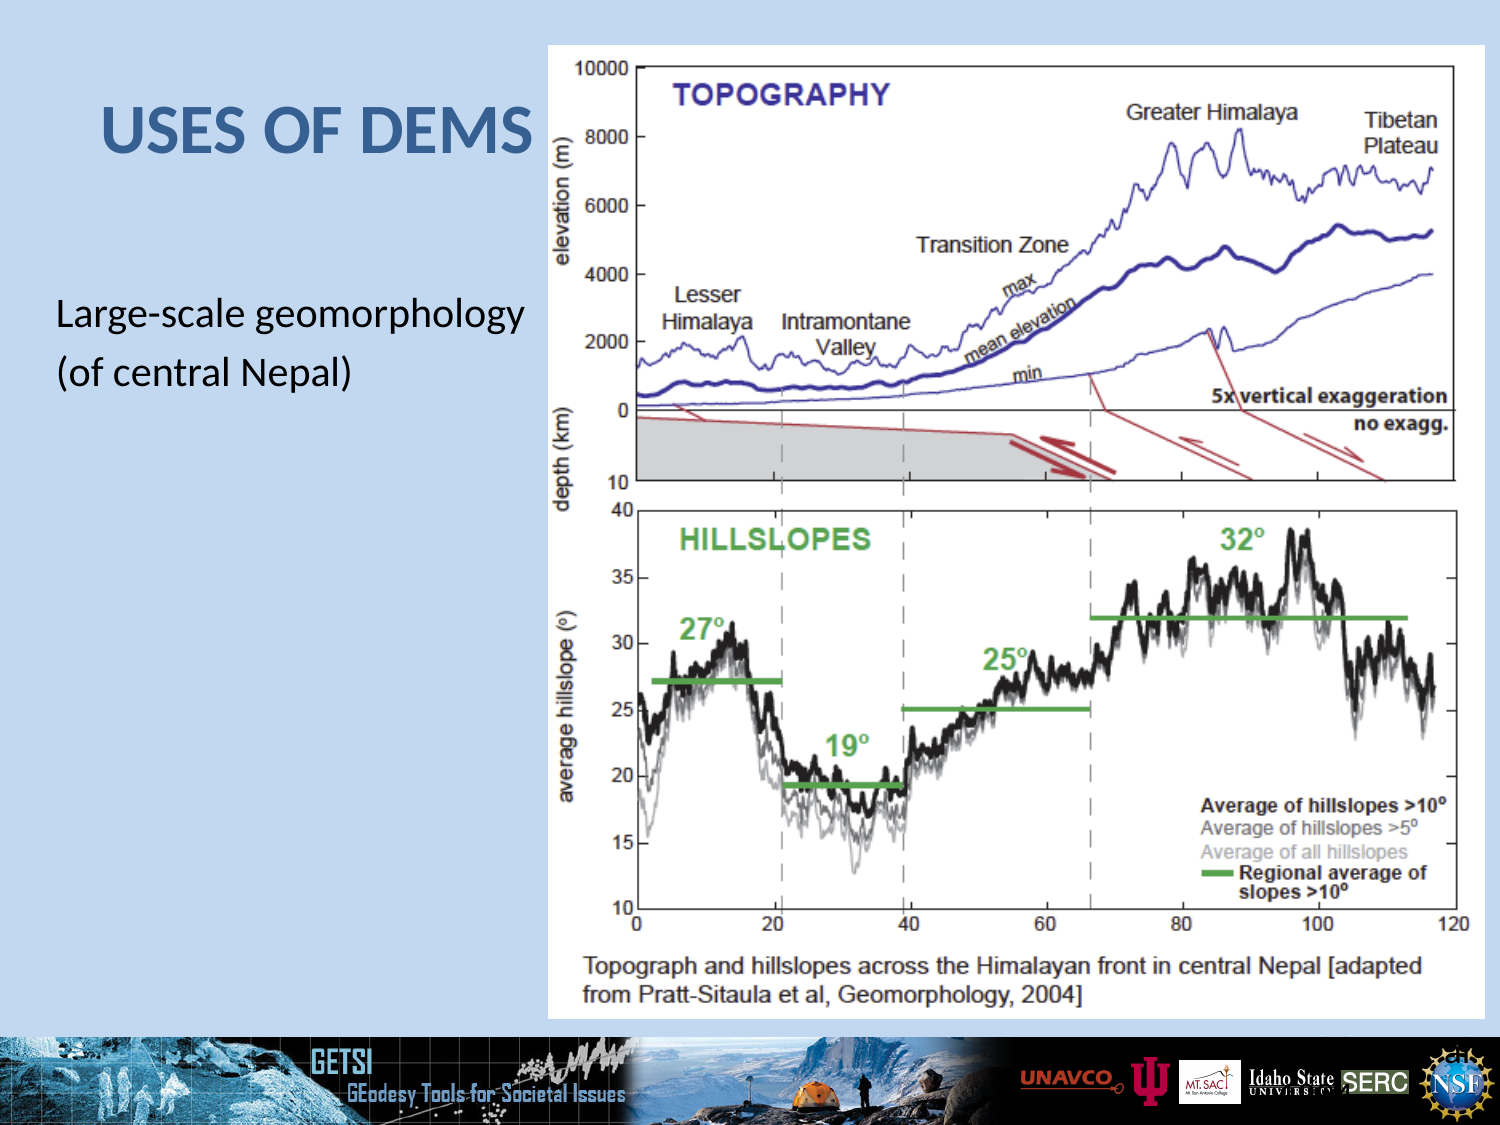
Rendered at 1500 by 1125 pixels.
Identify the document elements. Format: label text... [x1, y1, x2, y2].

list Large-scale geomorphology (of central Nepal) [40, 277, 541, 428]
title Uses of DEMs [85, 62, 542, 188]
text_box Fielding et al., 1994 [1262, 1018, 1500, 1124]
picture [0, 1037, 1500, 1125]
picture [548, 45, 1485, 1020]
